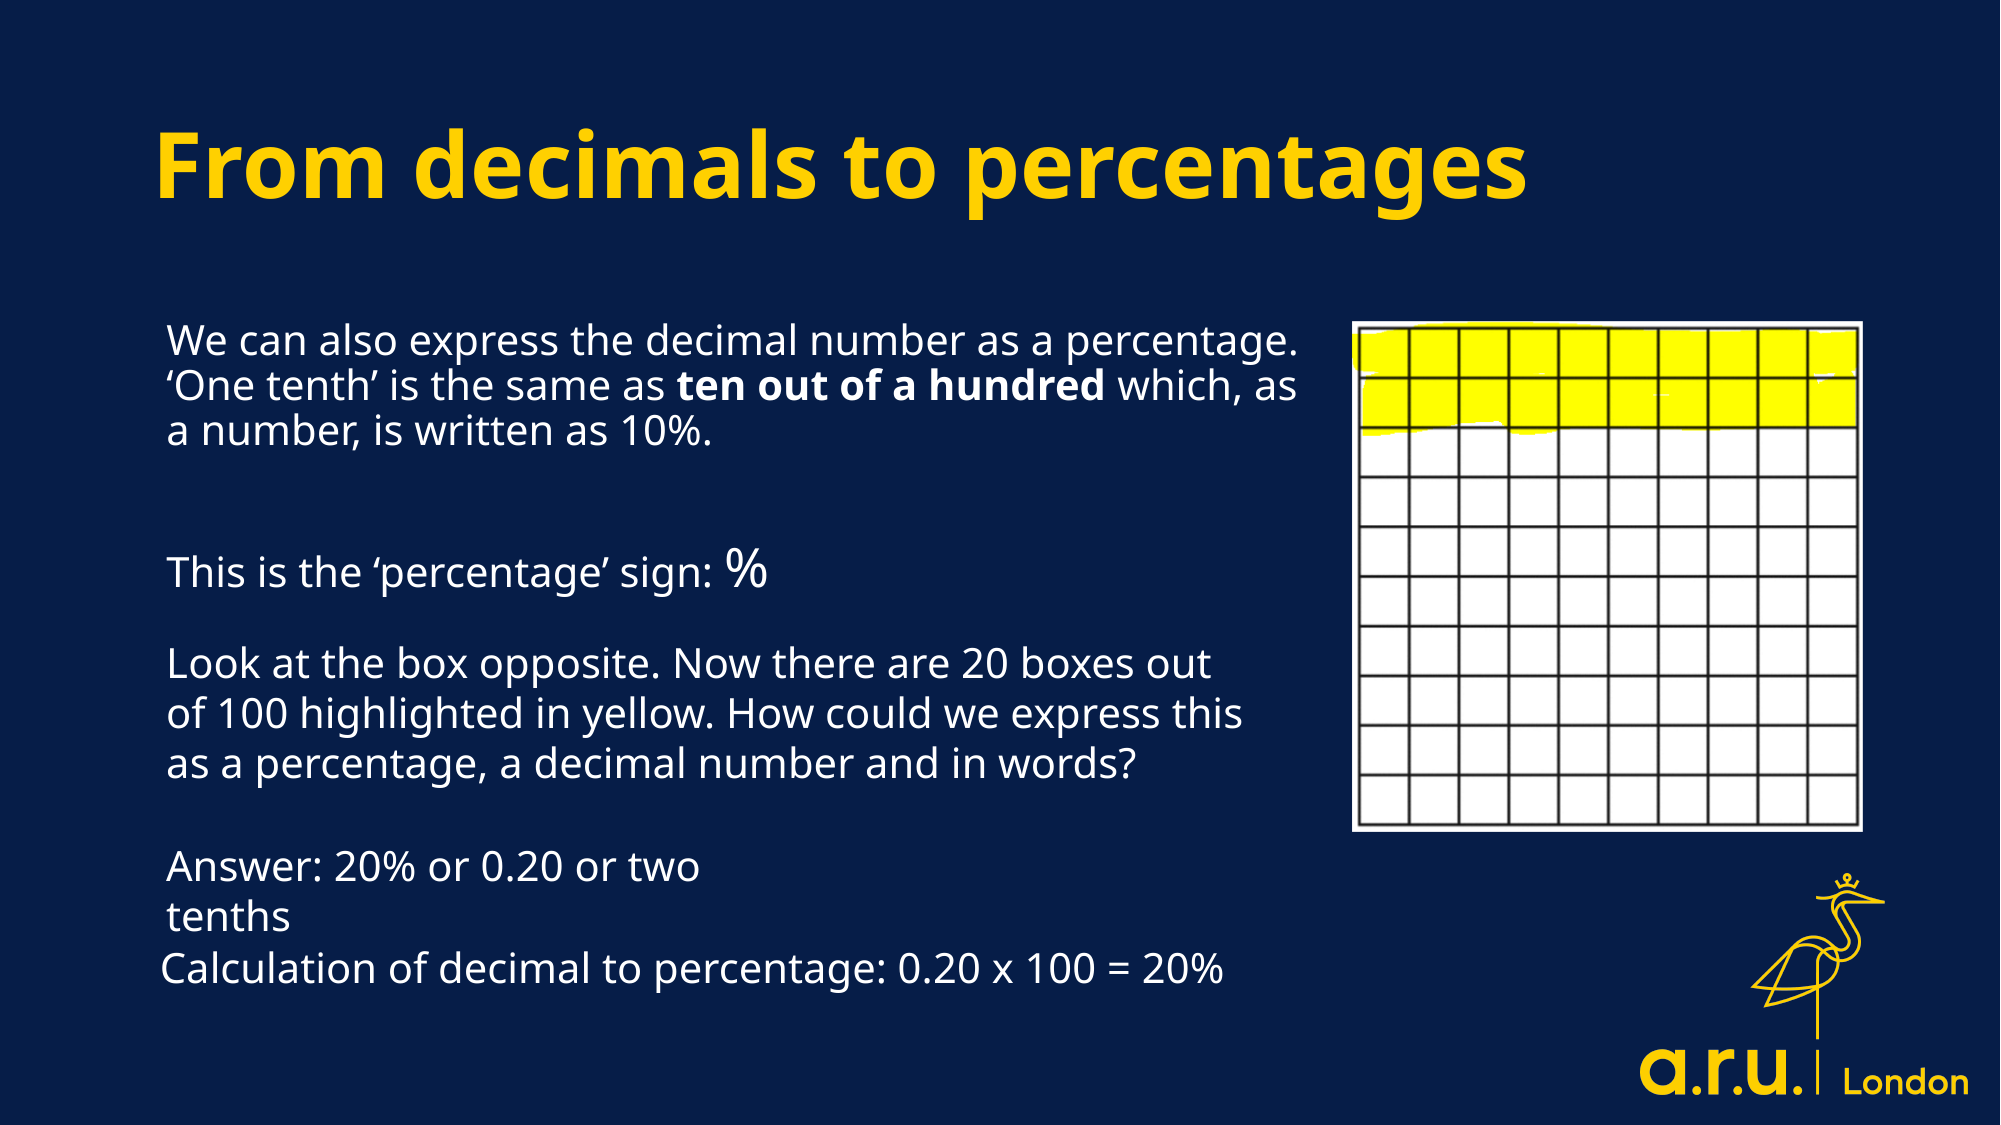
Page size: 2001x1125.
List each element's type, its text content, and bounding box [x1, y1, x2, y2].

picture [1640, 873, 1968, 1095]
picture [1351, 318, 1865, 833]
list We can also express the decimal number as a percentage. ‘One tenth’ is the same as ten out of a hundred which, as a number, is written as 10%. This is the ‘percentage’ sign: % [151, 311, 1332, 690]
text_box Answer: 20% or 0.20 or two tenths [151, 832, 849, 934]
text_box Look at the box opposite. Now there are 20 boxes out of 100 highlighted in yellow. How could we express this as a percentage, a decimal number and in words? [151, 629, 1266, 795]
text_box Calculation of decimal to percentage: 0.20 x 100 = 20% [145, 934, 1240, 1000]
title From decimals to percentages [137, 59, 1863, 278]
